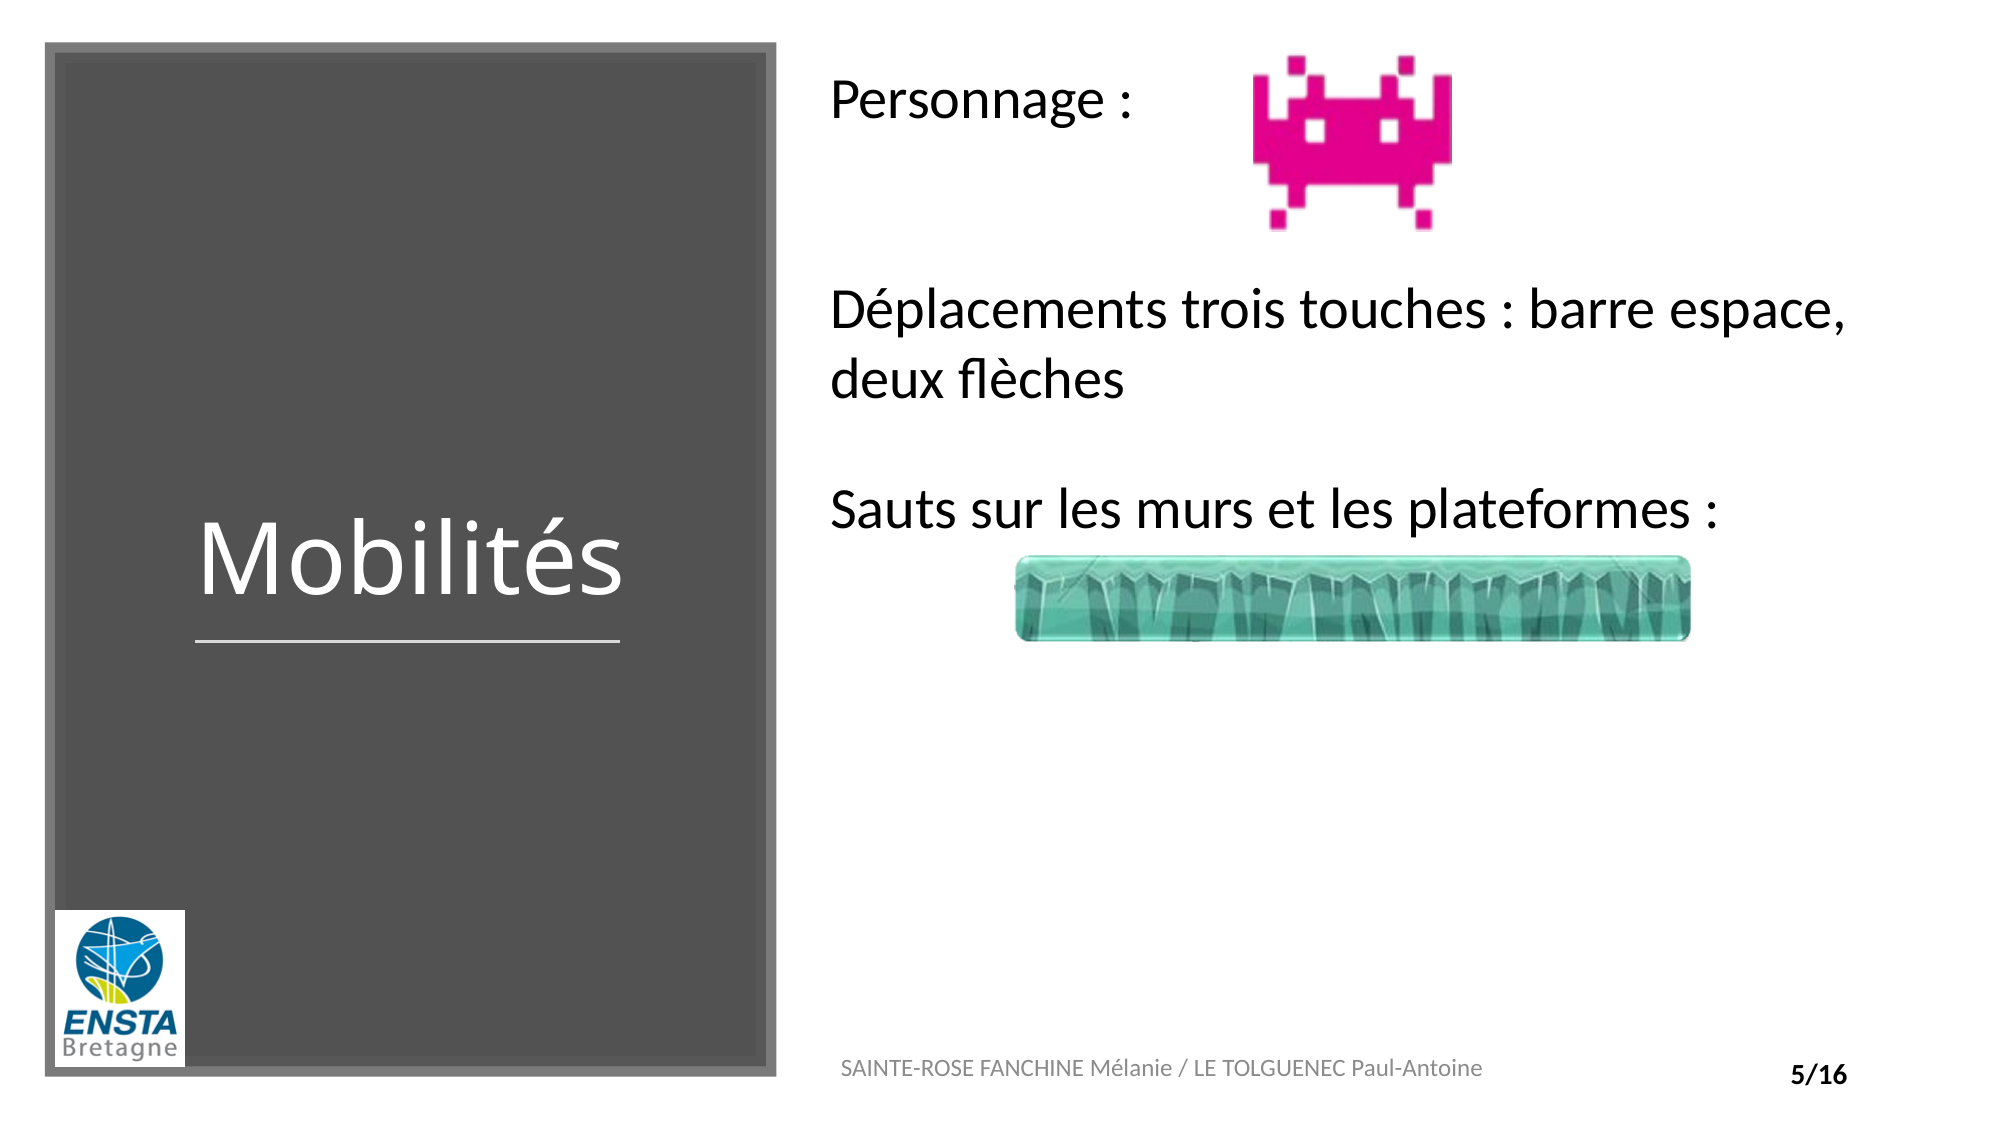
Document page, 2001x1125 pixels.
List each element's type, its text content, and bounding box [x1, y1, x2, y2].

slide_number 5/16 [1412, 1042, 1863, 1103]
footer SAINTE-ROSE FANCHINE Mélanie / LE TOLGUENEC Paul-Antoine [824, 1036, 1500, 1097]
title Mobilités [110, 149, 711, 624]
picture [1253, 52, 1452, 232]
picture [1013, 555, 1691, 642]
text_box Personnage : Déplacements trois touches : barre espace, deux flèches Sauts sur les murs et les plateformes : [815, 52, 1890, 928]
picture [55, 910, 185, 1067]
text_box [54, 52, 767, 1067]
